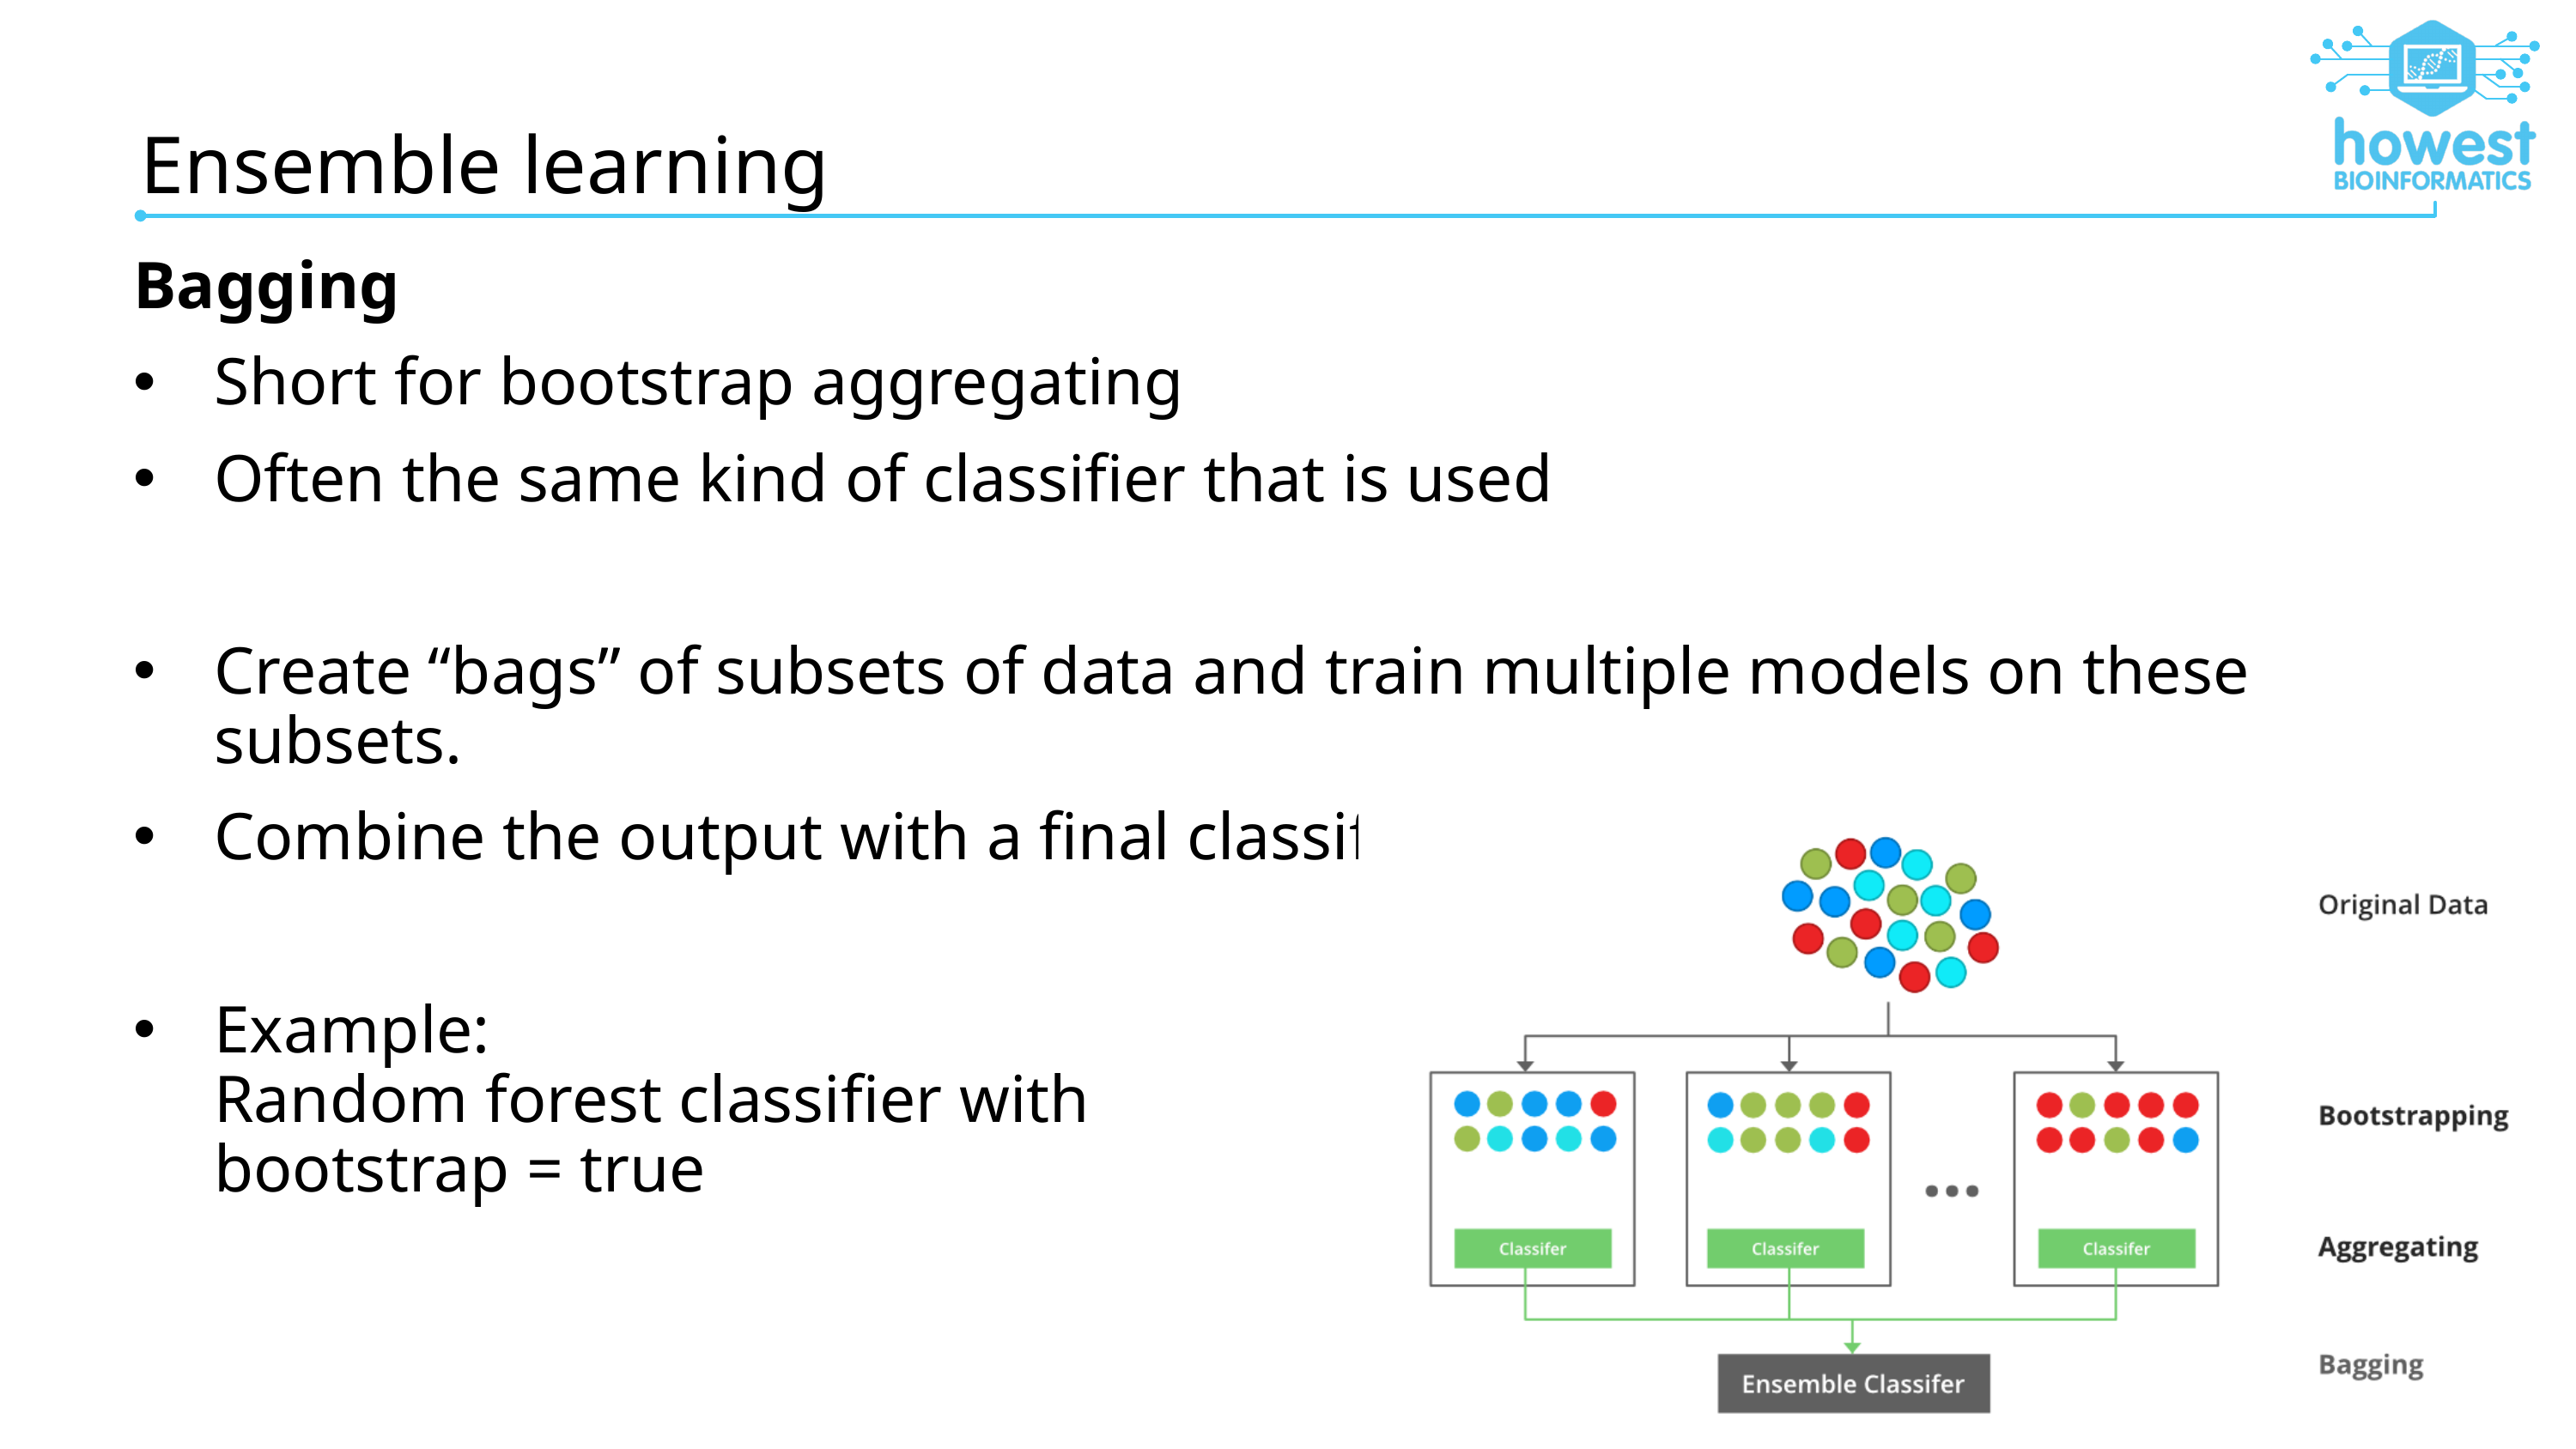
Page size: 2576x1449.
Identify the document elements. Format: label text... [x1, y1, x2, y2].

list Bagging Short for bootstrap aggregating Often the same kind of classifier that is used Create “bags” of subsets of data and train multiple models on these subsets. Combine the output with a final classifier Example: Random forest classifier with bootstrap = true [120, 246, 2456, 1106]
title Ensemble learning [140, 124, 2252, 215]
picture [1358, 761, 2576, 1449]
picture [2312, 0, 2559, 228]
